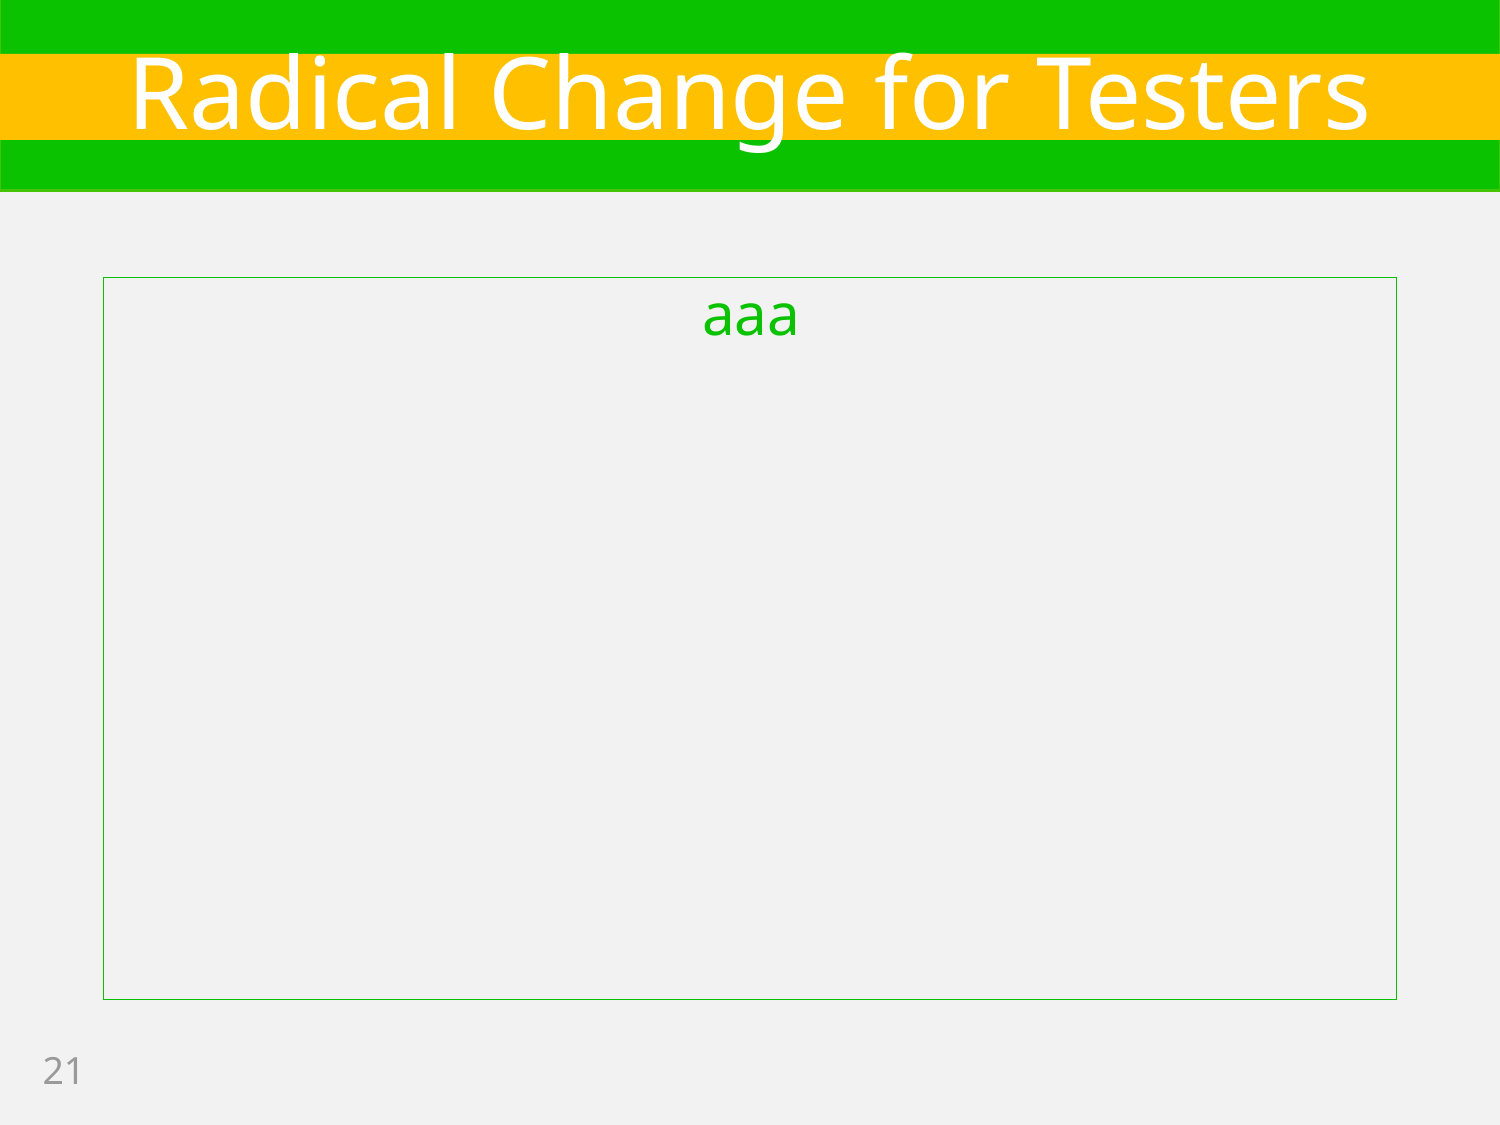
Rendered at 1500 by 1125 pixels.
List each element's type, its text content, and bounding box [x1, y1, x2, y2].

slide_number 21 [27, 1042, 146, 1102]
list aaa [103, 277, 1397, 1000]
title Radical Change for Testers [0, 53, 1500, 140]
